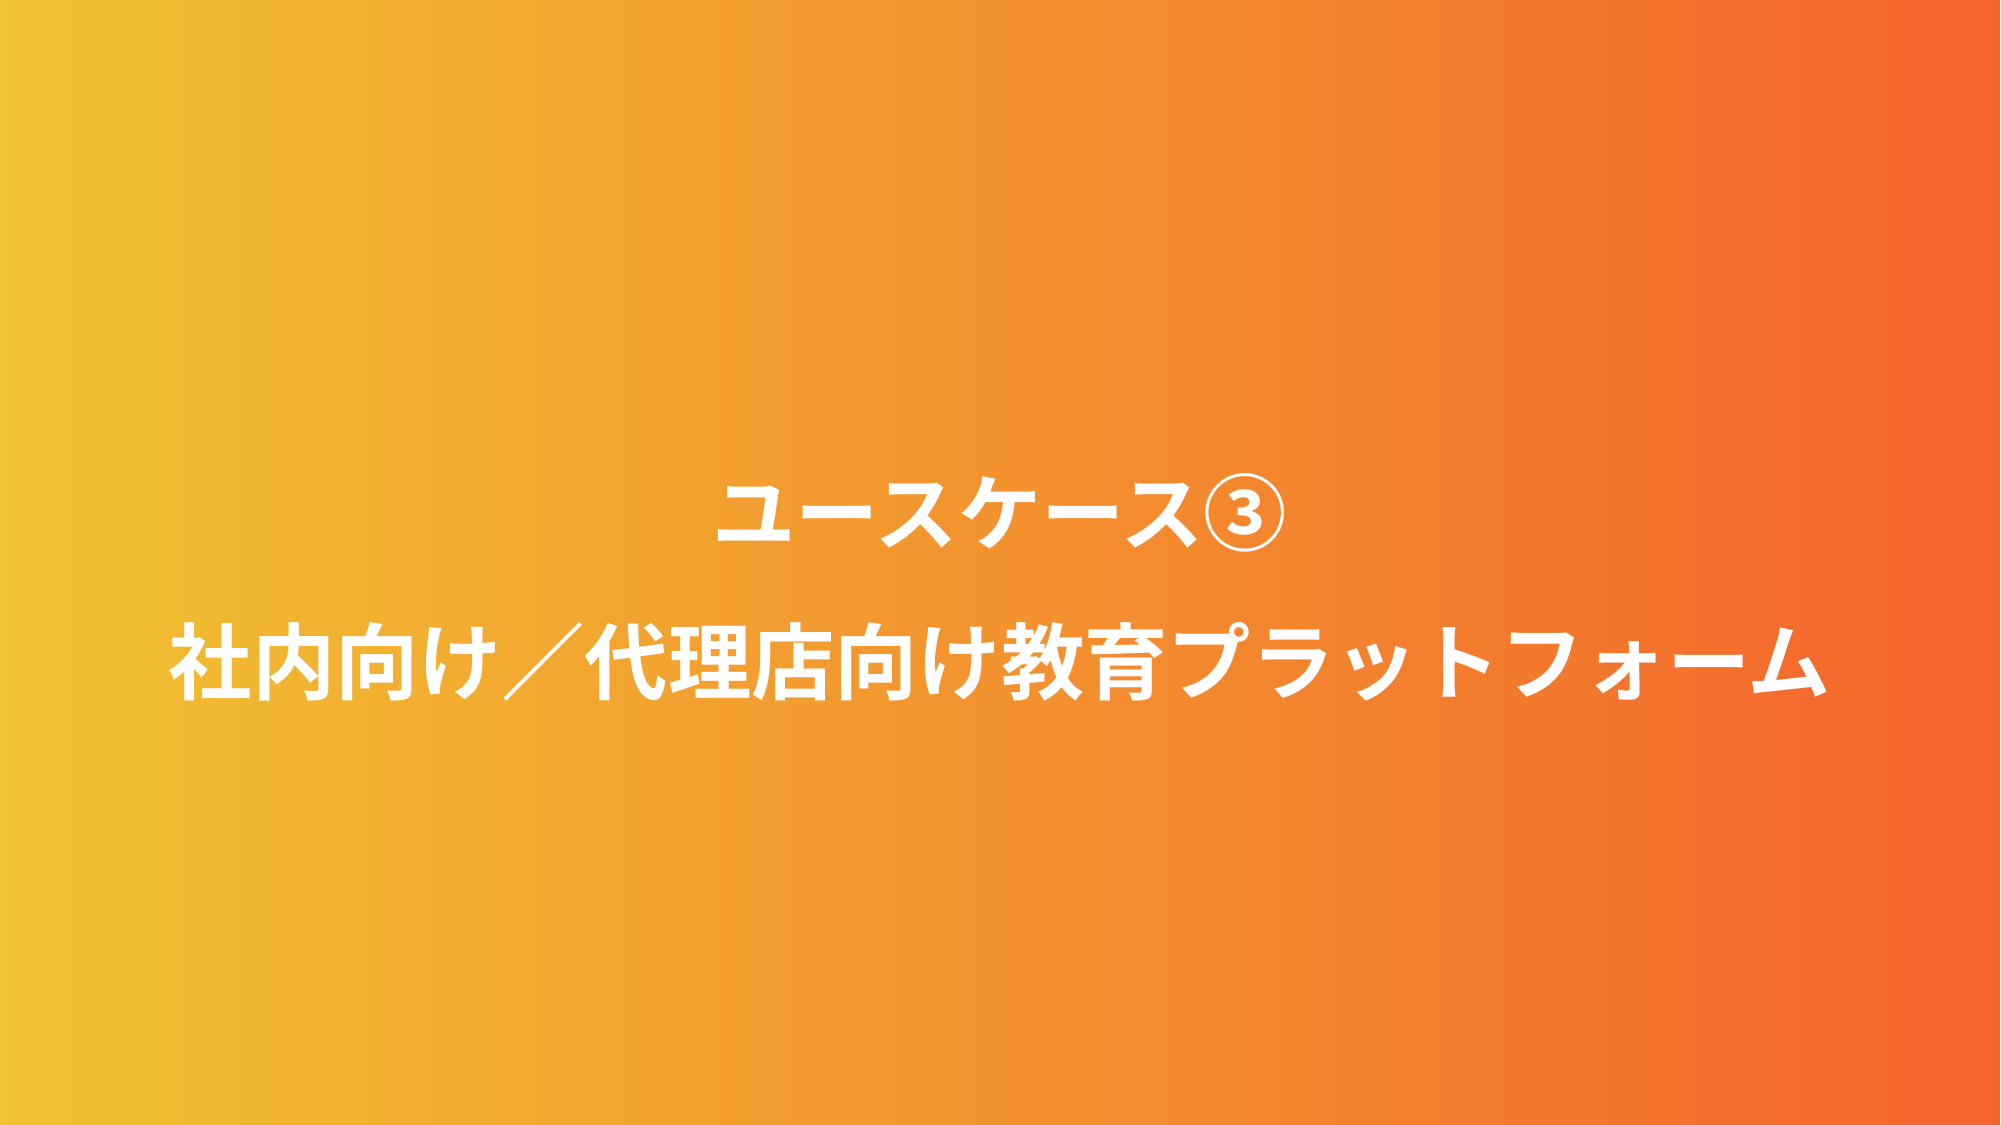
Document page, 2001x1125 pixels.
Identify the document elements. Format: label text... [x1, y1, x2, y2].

text_box [0, 0, 2000, 1125]
text_box ユースケース③ 社内向け／代理店向け教育プラットフォーム [77, 390, 1922, 731]
